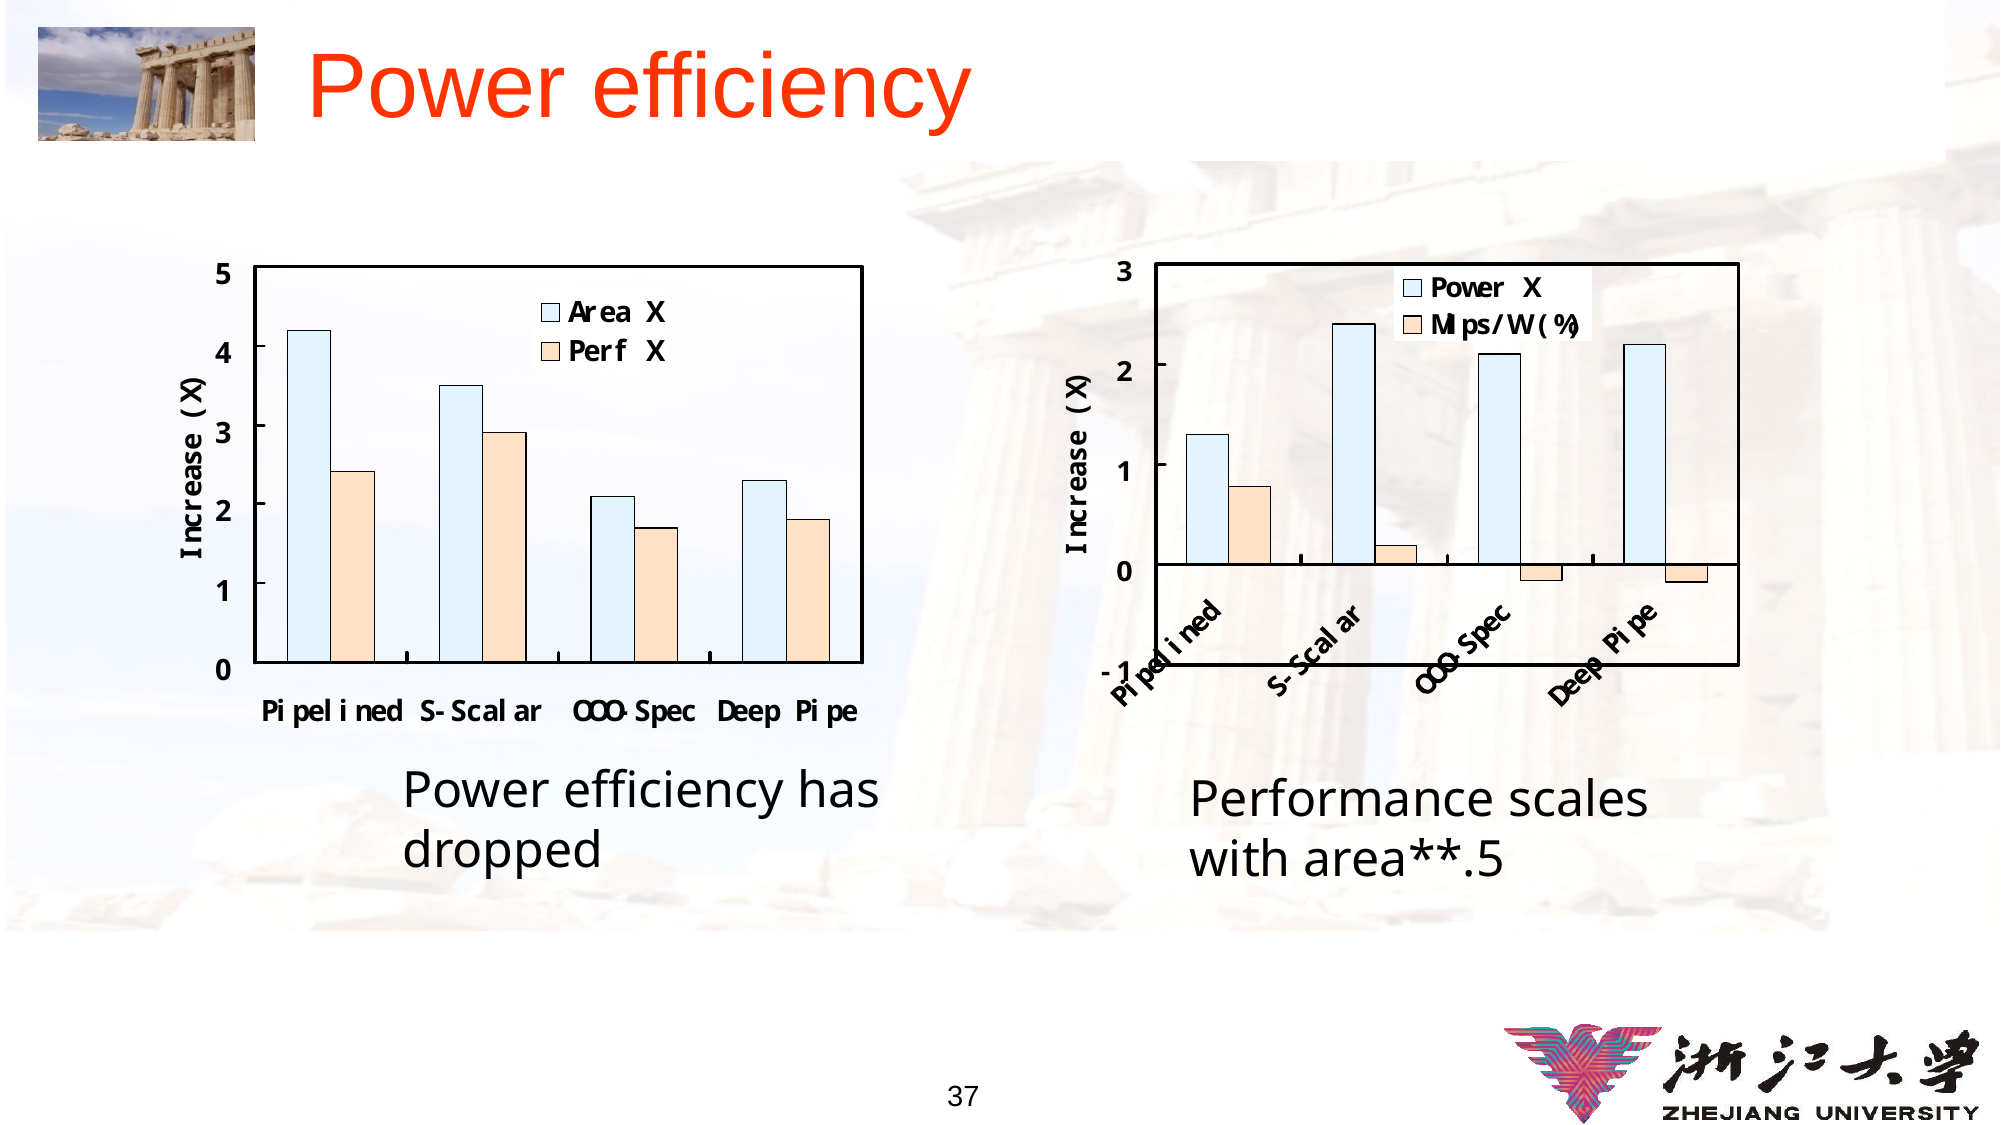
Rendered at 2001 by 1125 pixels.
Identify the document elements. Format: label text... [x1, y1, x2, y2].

text_box Performance scales with area**.5 [1174, 758, 1700, 894]
text_box Power efficiency has dropped [387, 749, 925, 885]
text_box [137, 224, 910, 748]
title Power efficiency [291, 0, 1946, 161]
picture [0, 0, 2001, 1125]
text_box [1023, 224, 1787, 717]
